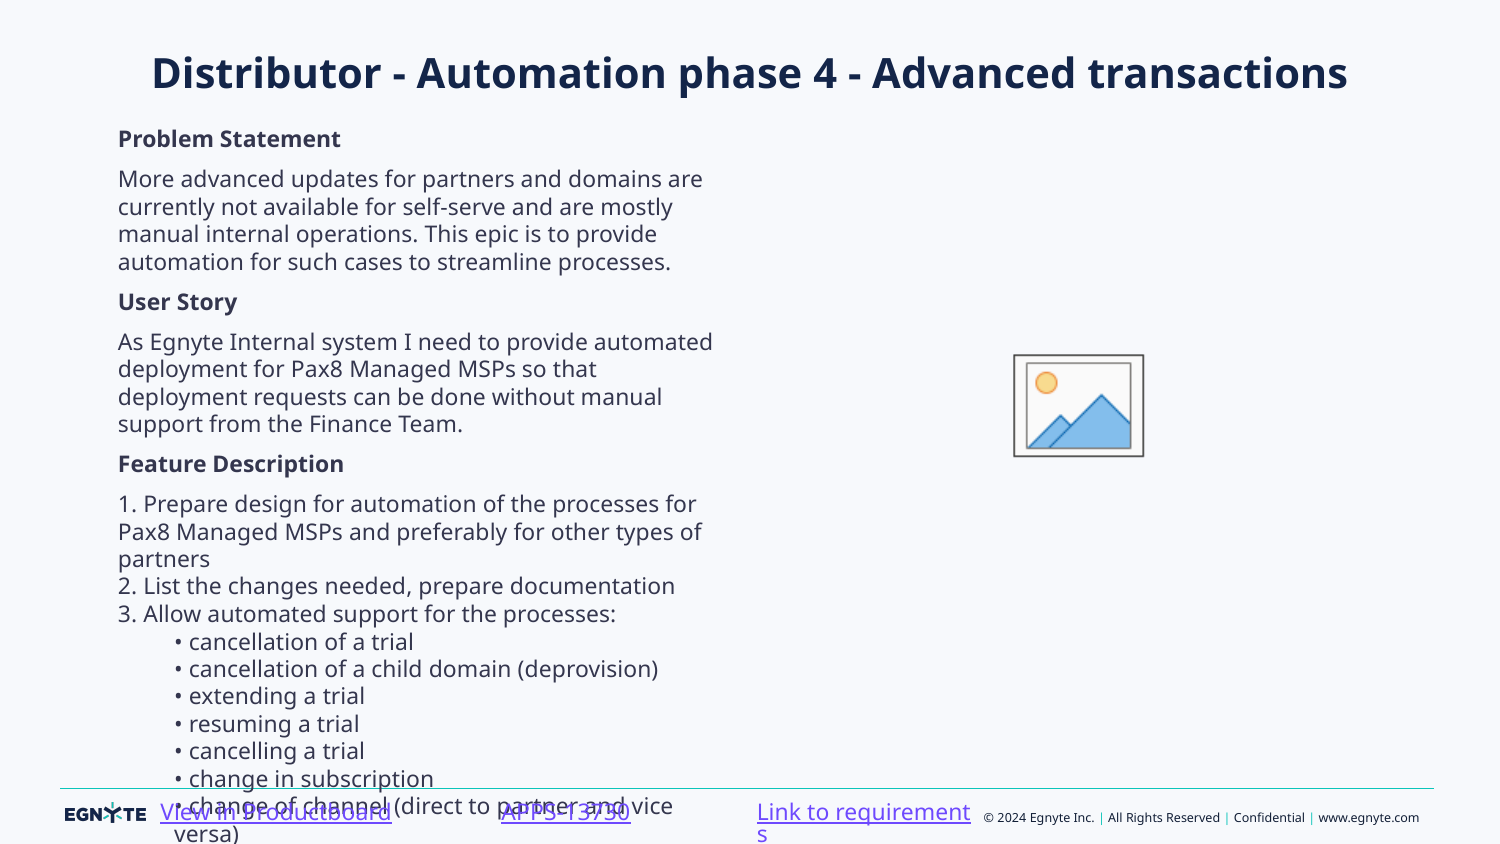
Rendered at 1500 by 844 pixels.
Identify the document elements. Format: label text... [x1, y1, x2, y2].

picture [761, 119, 1397, 693]
list APPS-13730 [486, 790, 741, 835]
list View in Productboard [145, 790, 486, 835]
title Distributor - Automation phase 4 - Advanced transactions [103, 44, 1397, 106]
list Problem Statement More advanced updates for partners and domains are currently not available for self-serve and are mostly manual internal operations. This epic is to provide automation for such cases to streamline processes. User Story As Egnyte Internal system I need to provide automated deployment for Pax8 Managed MSPs so that deployment requests can be done without manual support from the Finance Team. Feature Description 1. Prepare design for automation of the processes for Pax8 Managed MSPs and preferably for other types of partners 2. List the changes needed, prepare documentation 3. Allow automated support for the processes: • cancellation of a trial • cancellation of a child domain (deprovision) • extending a trial • resuming a trial • cancelling a trial • change in subscription • change of channel (direct to partner and vice versa) • change of partner [103, 117, 741, 693]
list Link to requirements [742, 790, 997, 835]
picture [65, 802, 145, 823]
